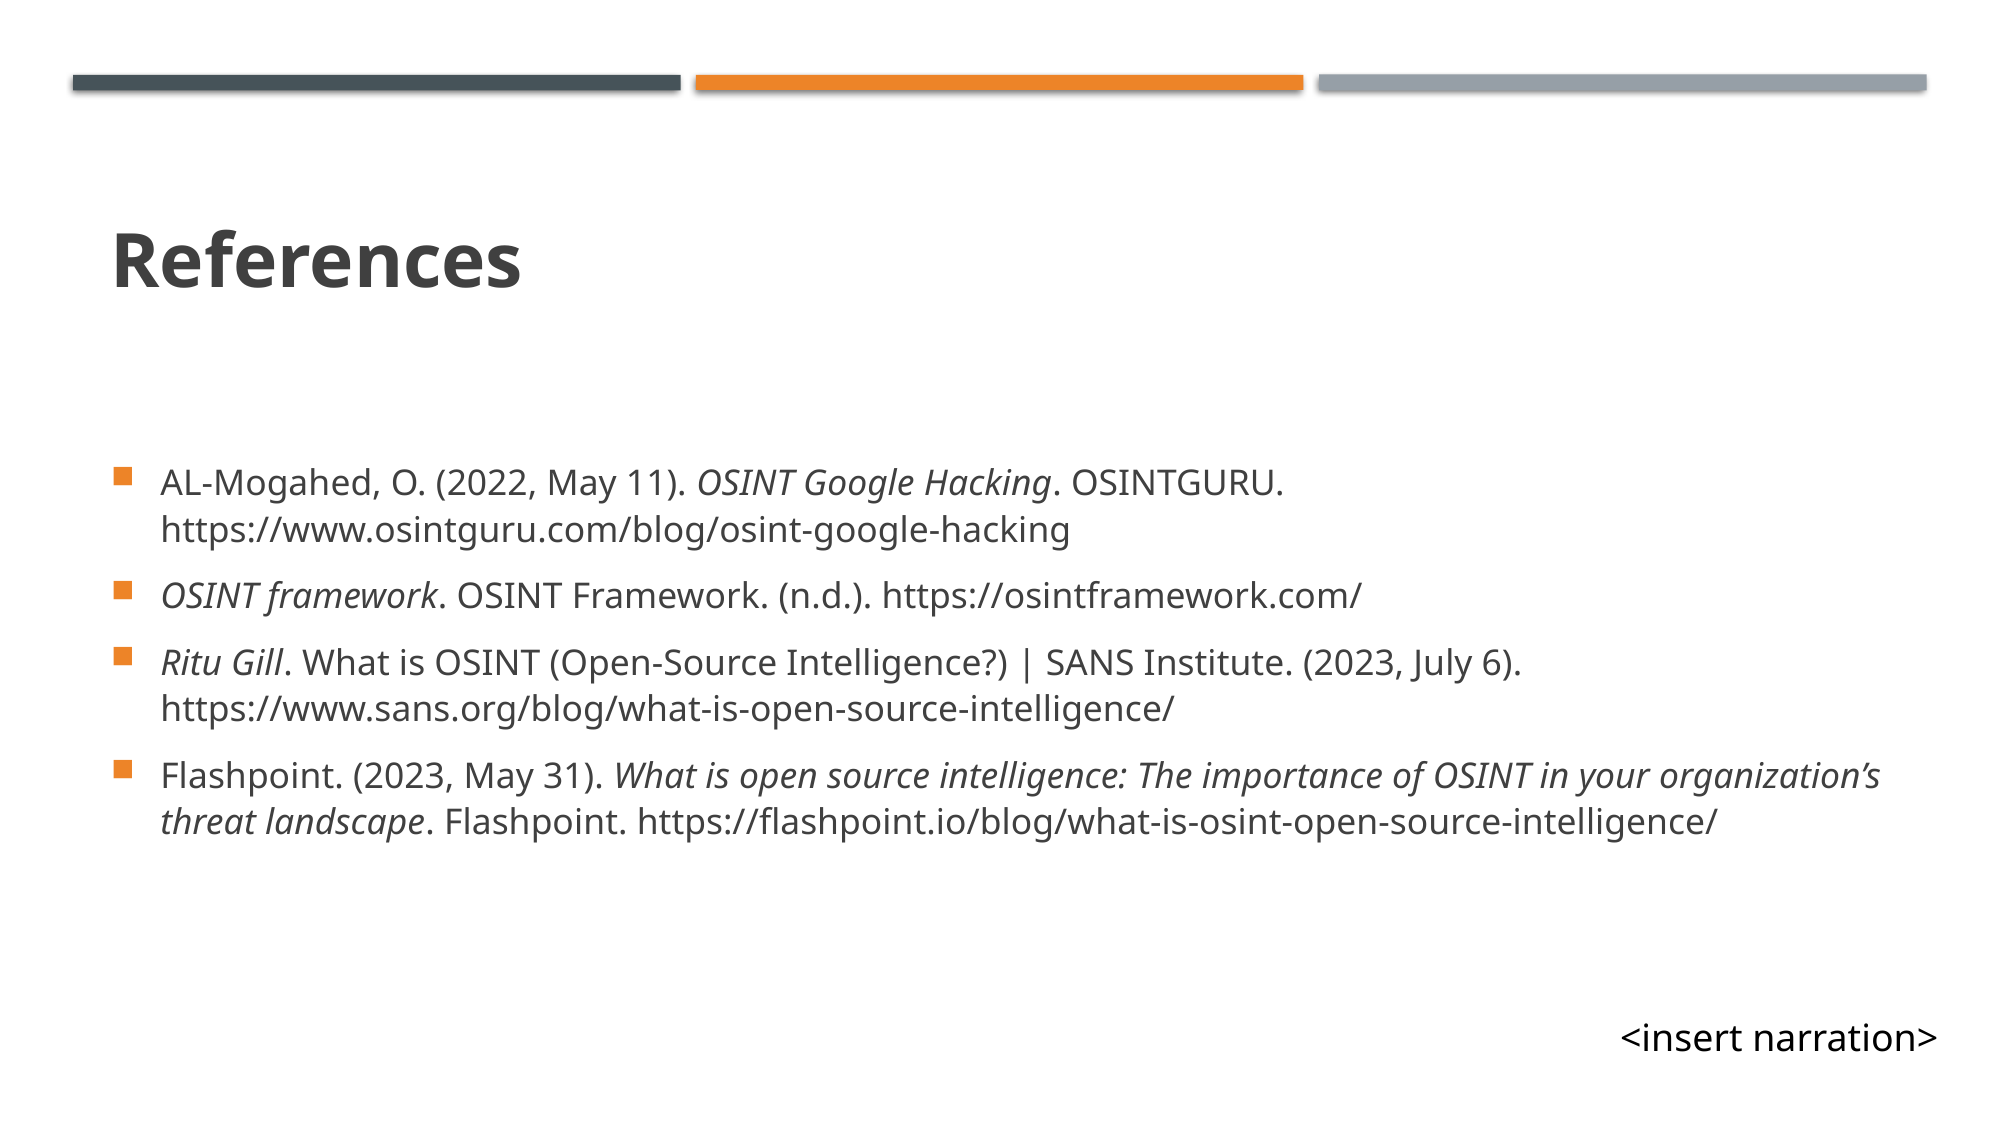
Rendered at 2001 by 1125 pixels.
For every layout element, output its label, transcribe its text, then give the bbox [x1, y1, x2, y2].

list AL-Mogahed, O. (2022, May 11). OSINT Google Hacking. OSINTGURU. https://www.osintguru.com/blog/osint-google-hacking OSINT framework. OSINT Framework. (n.d.). https://osintframework.com/ Ritu Gill. What is OSINT (Open-Source Intelligence?) | SANS Institute. (2023, July 6). https://www.sans.org/blog/what-is-open-source-intelligence/ Flashpoint. (2023, May 31). What is open source intelligence: The importance of OSINT in your organization’s threat landscape. Flashpoint. https://flashpoint.io/blog/what-is-osint-open-source-intelligence/ [95, 383, 1905, 981]
title References [95, 115, 1905, 311]
text_box <insert narration> [1605, 1005, 2000, 1066]
